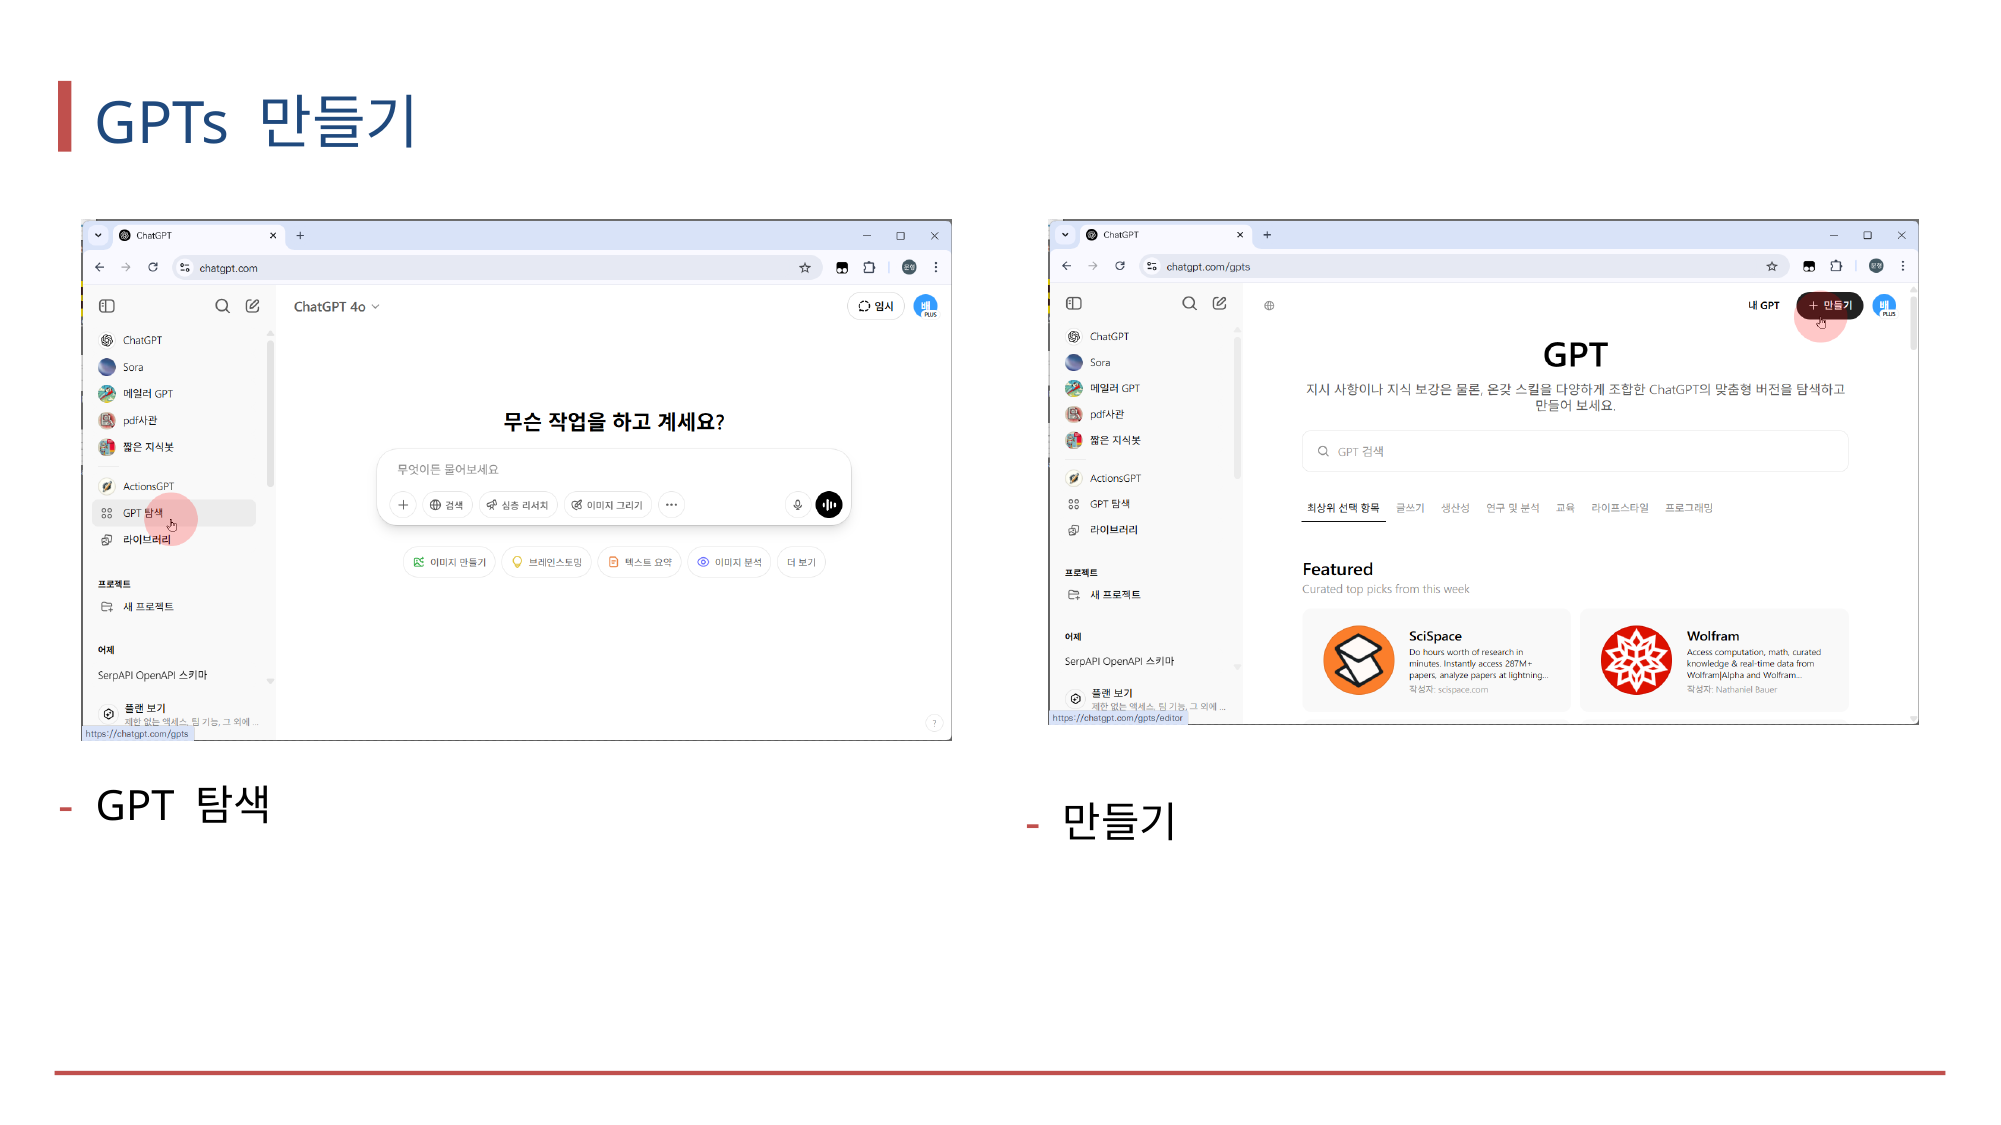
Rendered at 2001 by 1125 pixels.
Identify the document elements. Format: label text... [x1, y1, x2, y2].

list GPT 탐색 [58, 769, 975, 1030]
list 만들기 [1025, 785, 1942, 1030]
picture [1048, 219, 1919, 725]
title GPTs 만들기 [79, 67, 1942, 165]
picture [81, 219, 952, 741]
